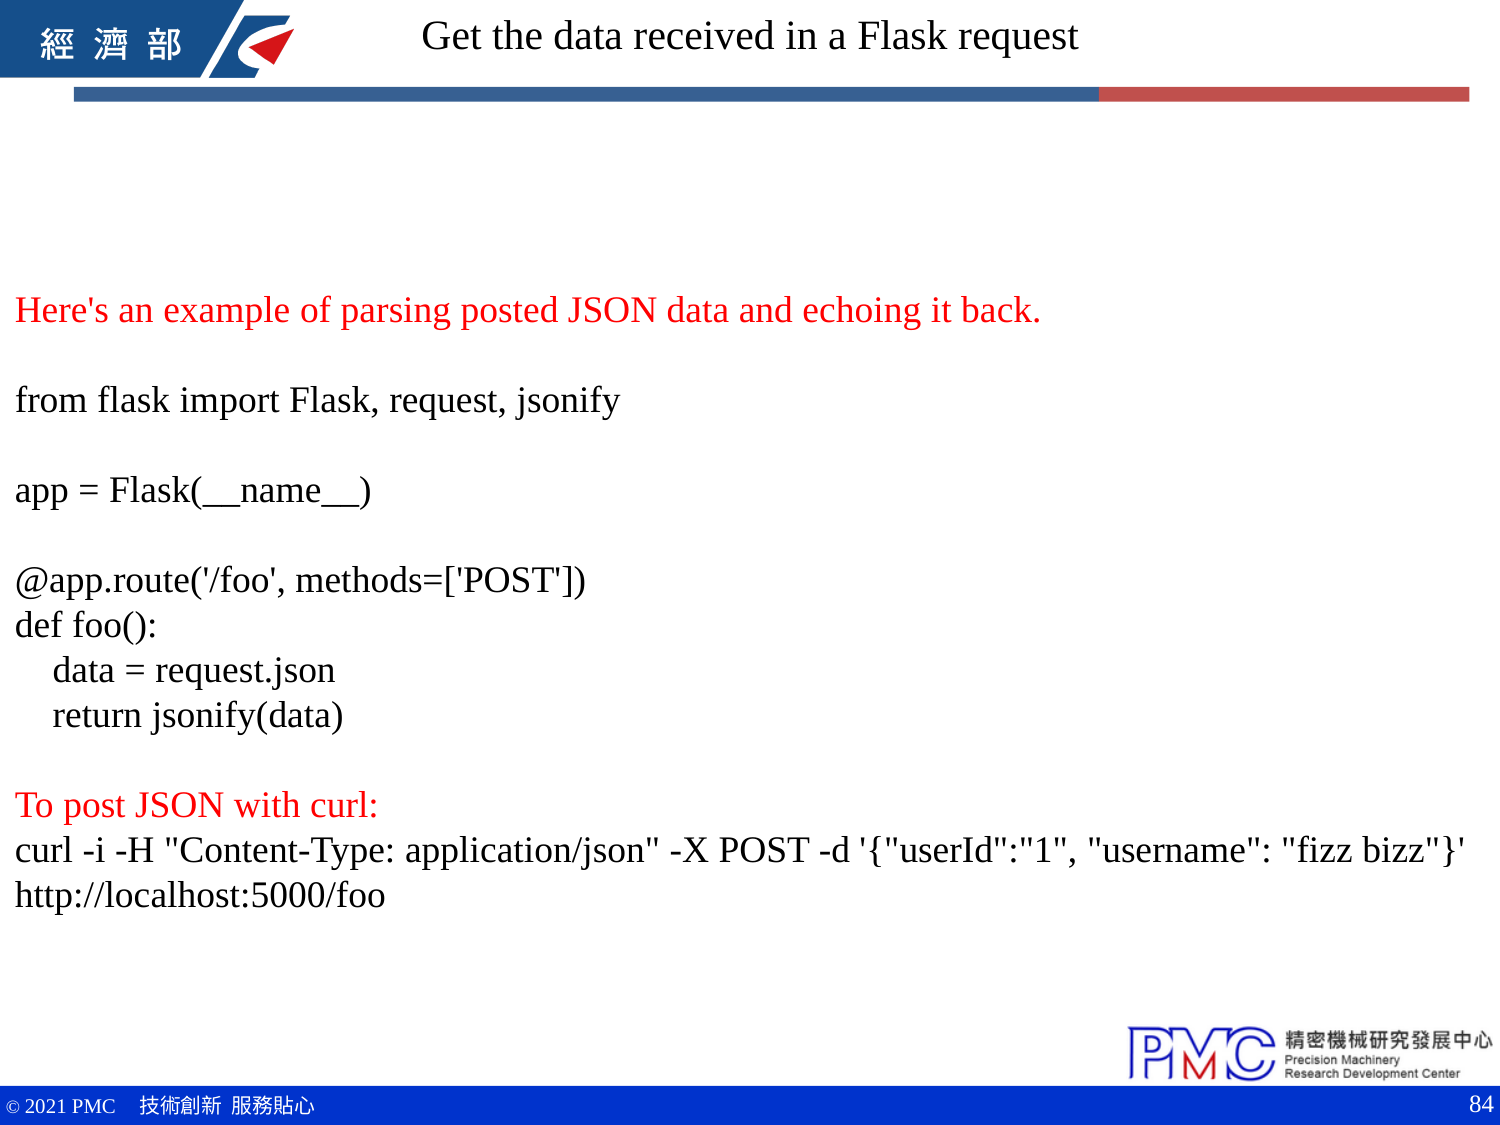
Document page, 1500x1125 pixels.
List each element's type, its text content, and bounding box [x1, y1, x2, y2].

text_box Here's an example of parsing posted JSON data and echoing it back. from flask import Flask, request, jsonify app = Flask(__name__) @app.route('/foo', methods=['POST']) def foo(): data = request.json return jsonify(data) To post JSON with curl: curl -i -H "Content-Type: application/json" -X POST -d '{"userId":"1", "username": "fizz bizz"}' http://localhost:5000/foo [0, 277, 1500, 923]
text_box Get the data received in a Flask request [406, 0, 1165, 66]
slide_number 84 [1439, 1086, 1500, 1124]
picture [1126, 1024, 1493, 1083]
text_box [73, 86, 1470, 102]
picture [0, 0, 294, 78]
